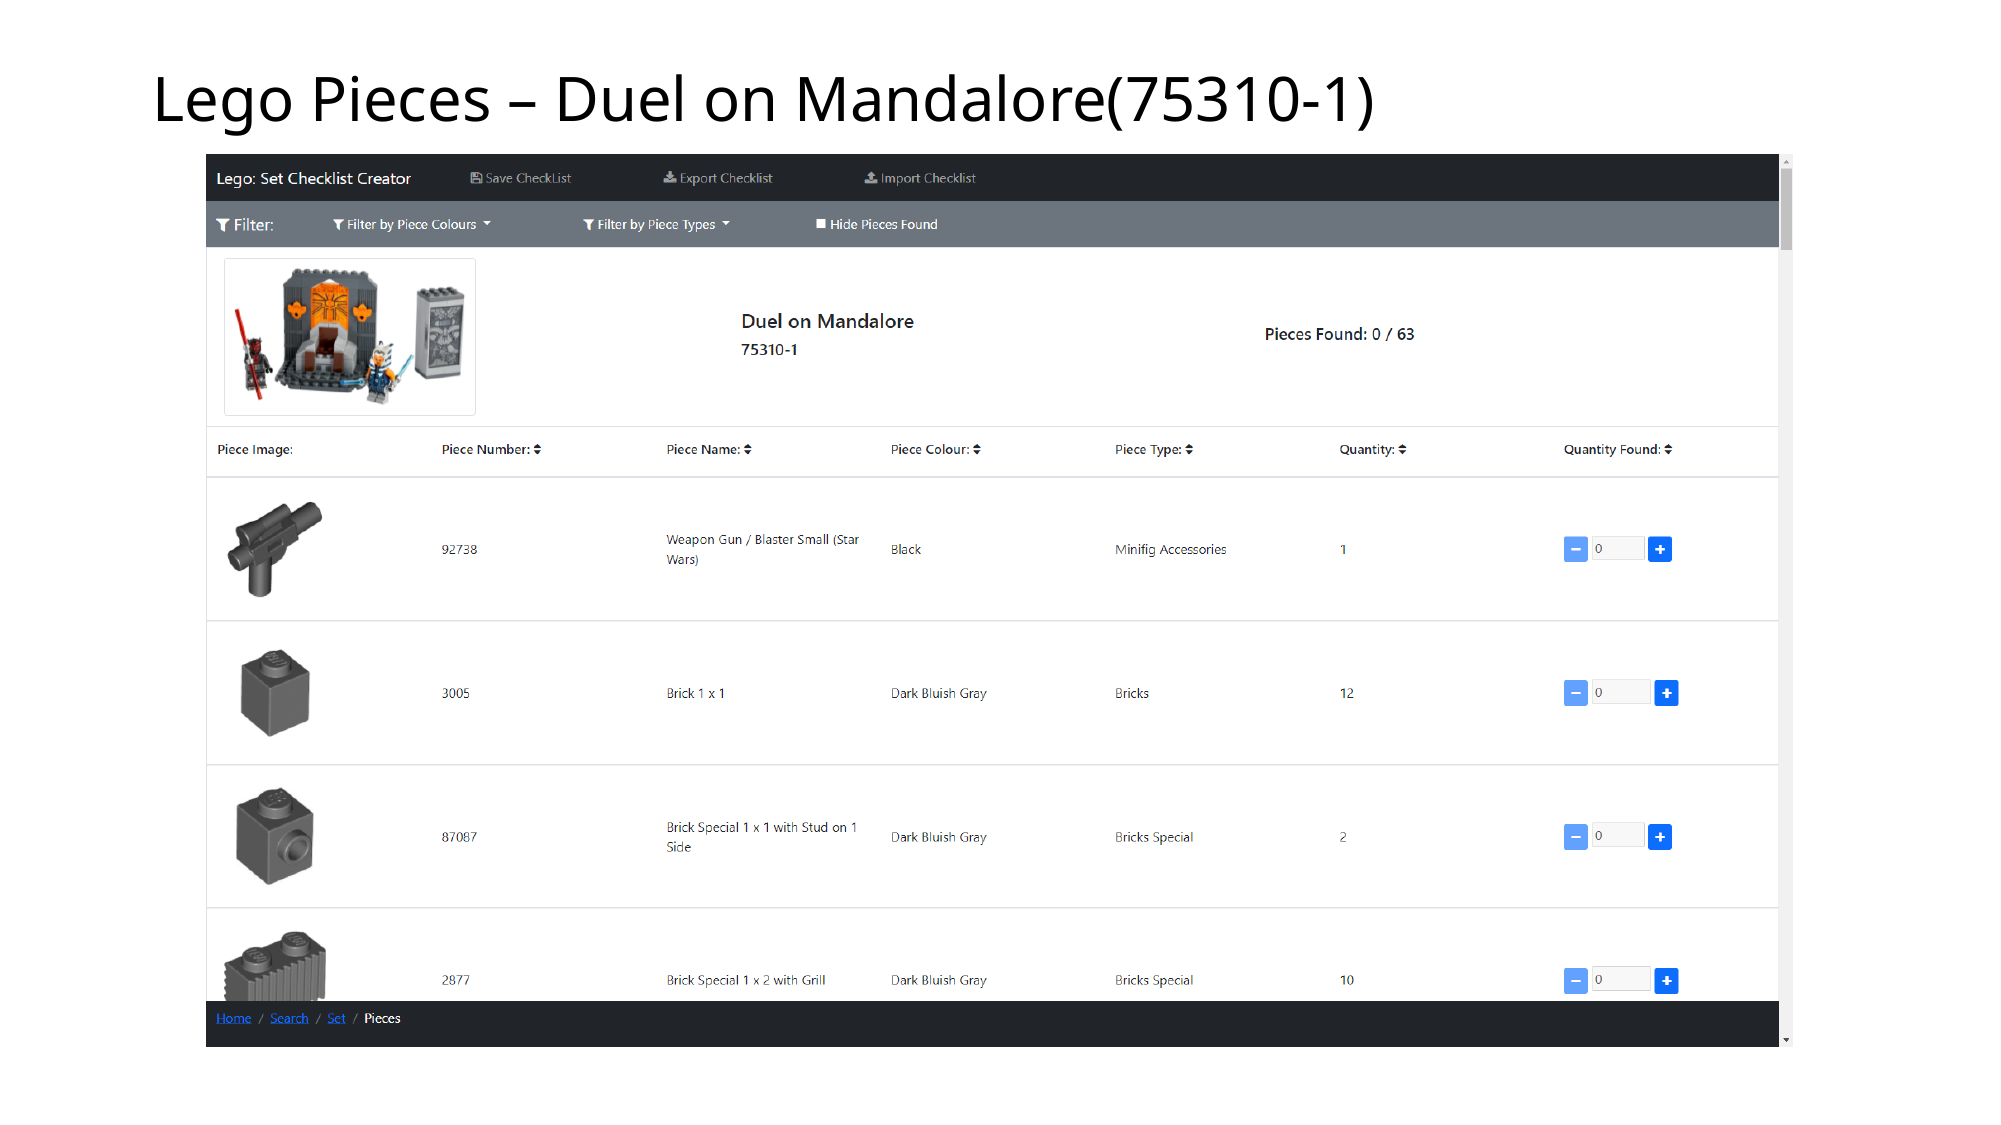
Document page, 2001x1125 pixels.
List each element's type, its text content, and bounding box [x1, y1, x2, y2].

title Lego Pieces – Duel on Mandalore(75310-1) [137, 59, 1863, 143]
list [206, 154, 1793, 1047]
